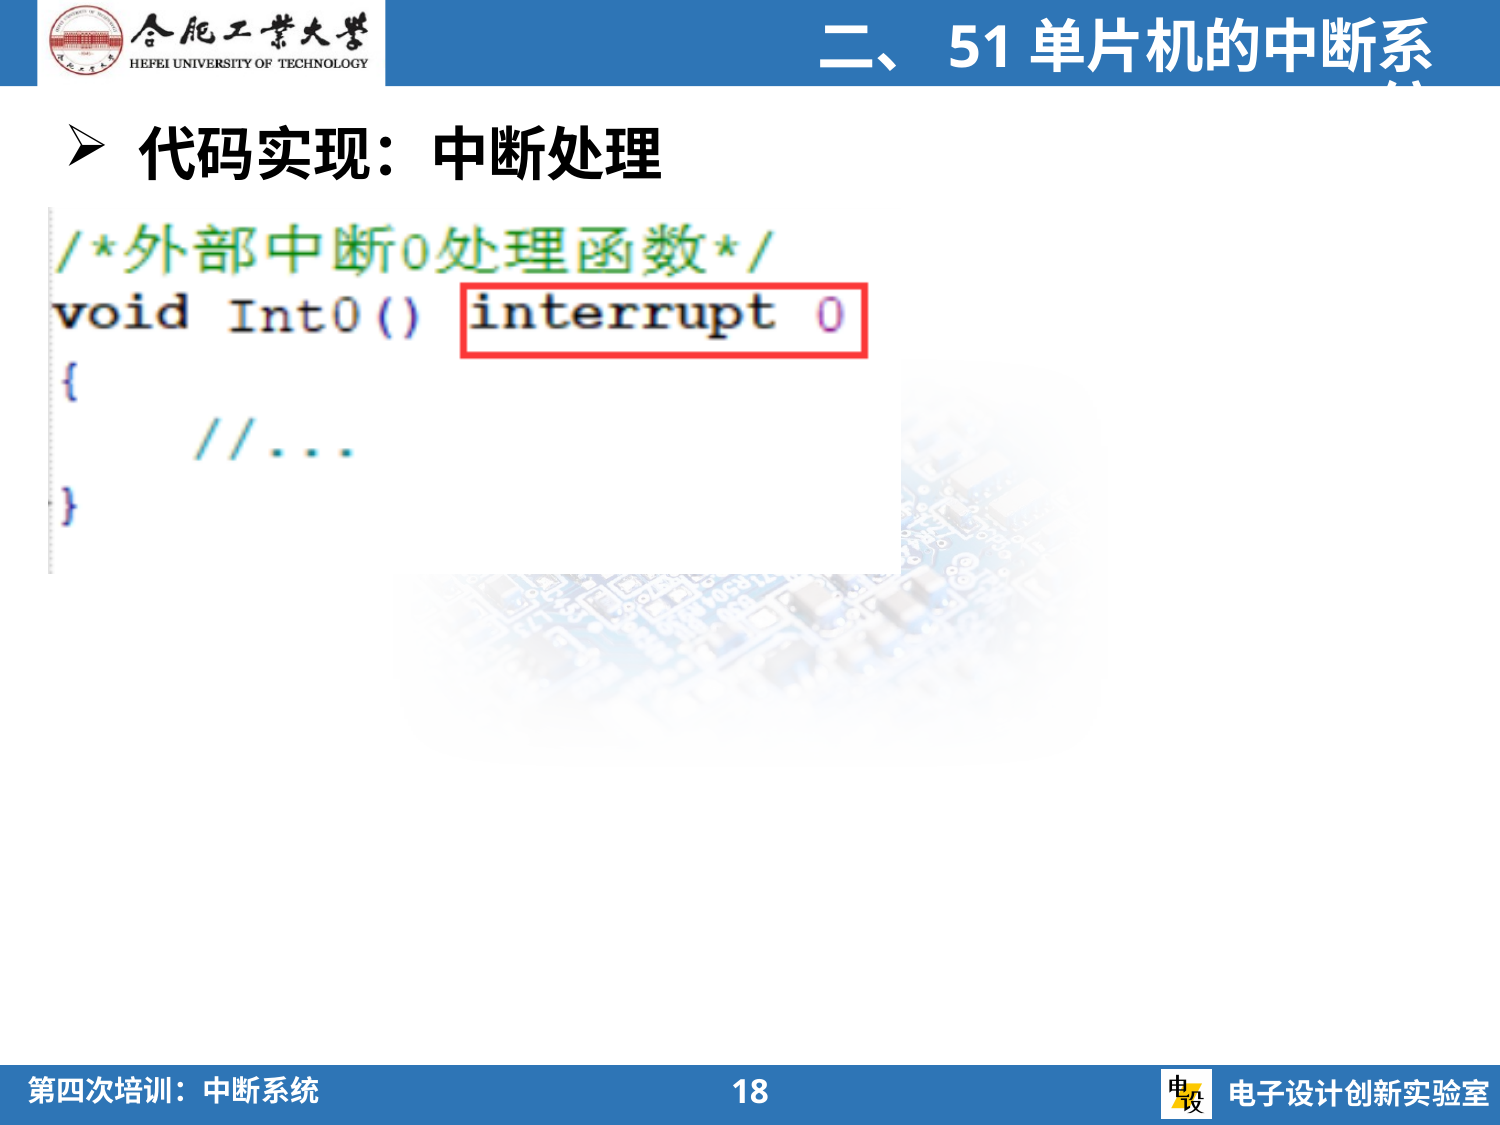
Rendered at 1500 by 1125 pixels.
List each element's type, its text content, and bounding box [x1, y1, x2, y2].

slide_number 18 [657, 1063, 843, 1124]
picture [37, 0, 386, 87]
list 代码实现：中断处理 [48, 117, 865, 187]
picture [48, 207, 901, 574]
list 二、51单片机的中断系统 [750, 9, 1451, 80]
picture [1161, 1069, 1212, 1119]
